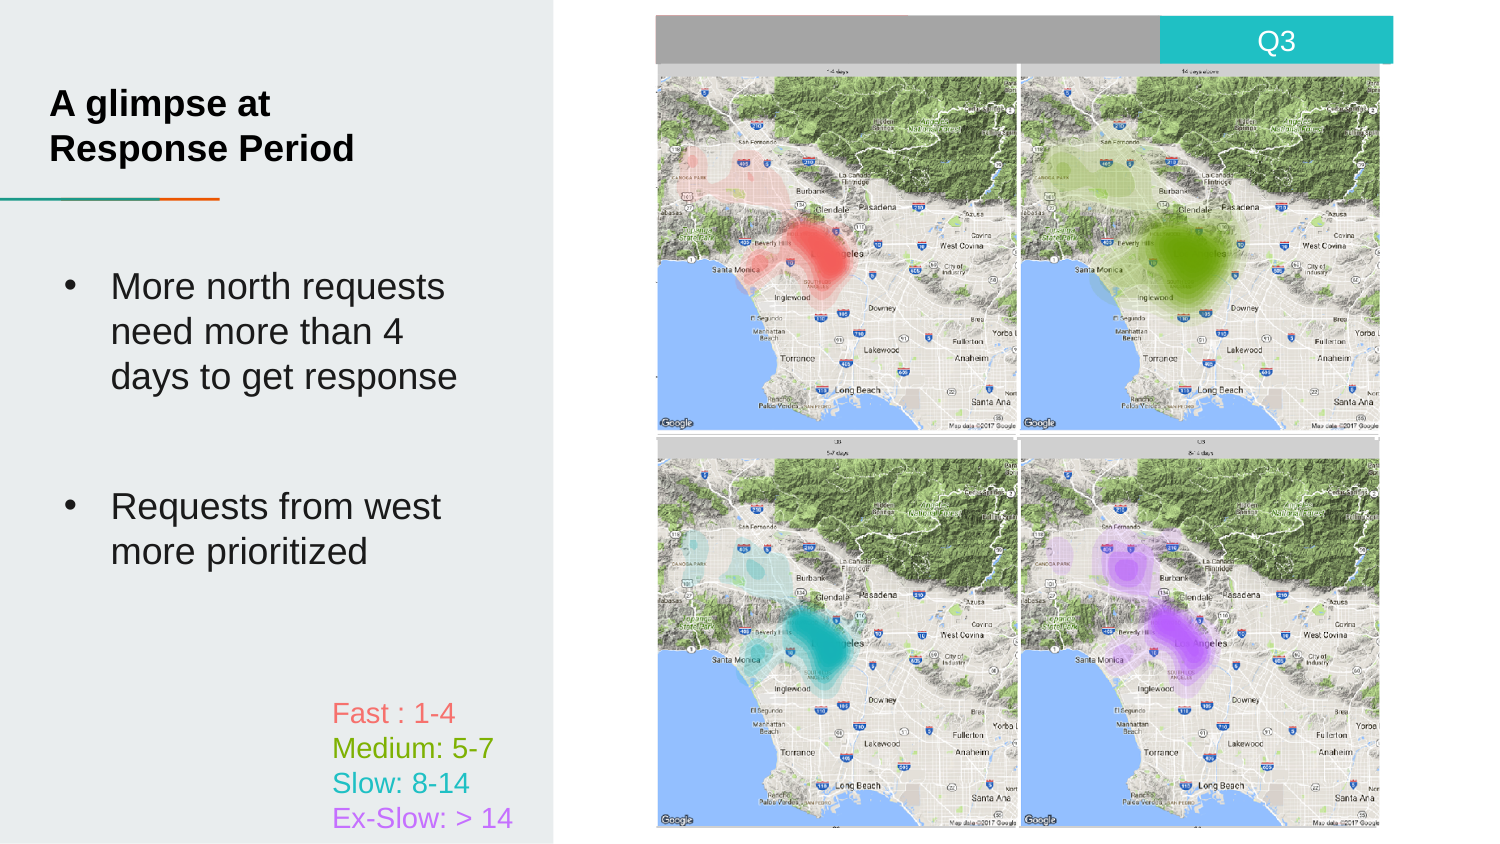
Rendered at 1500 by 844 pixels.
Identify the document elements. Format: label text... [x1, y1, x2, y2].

text_box Requests from west more prioritized [48, 467, 471, 523]
text_box A glimpse at Response Period [34, 71, 448, 178]
title More north requests need more than 4 days to get response [48, 246, 505, 460]
text_box Fast : 1-4 Medium: 5-7 Slow: 8-14 Ex-Slow: > 14 [317, 687, 554, 844]
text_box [655, 15, 1394, 827]
